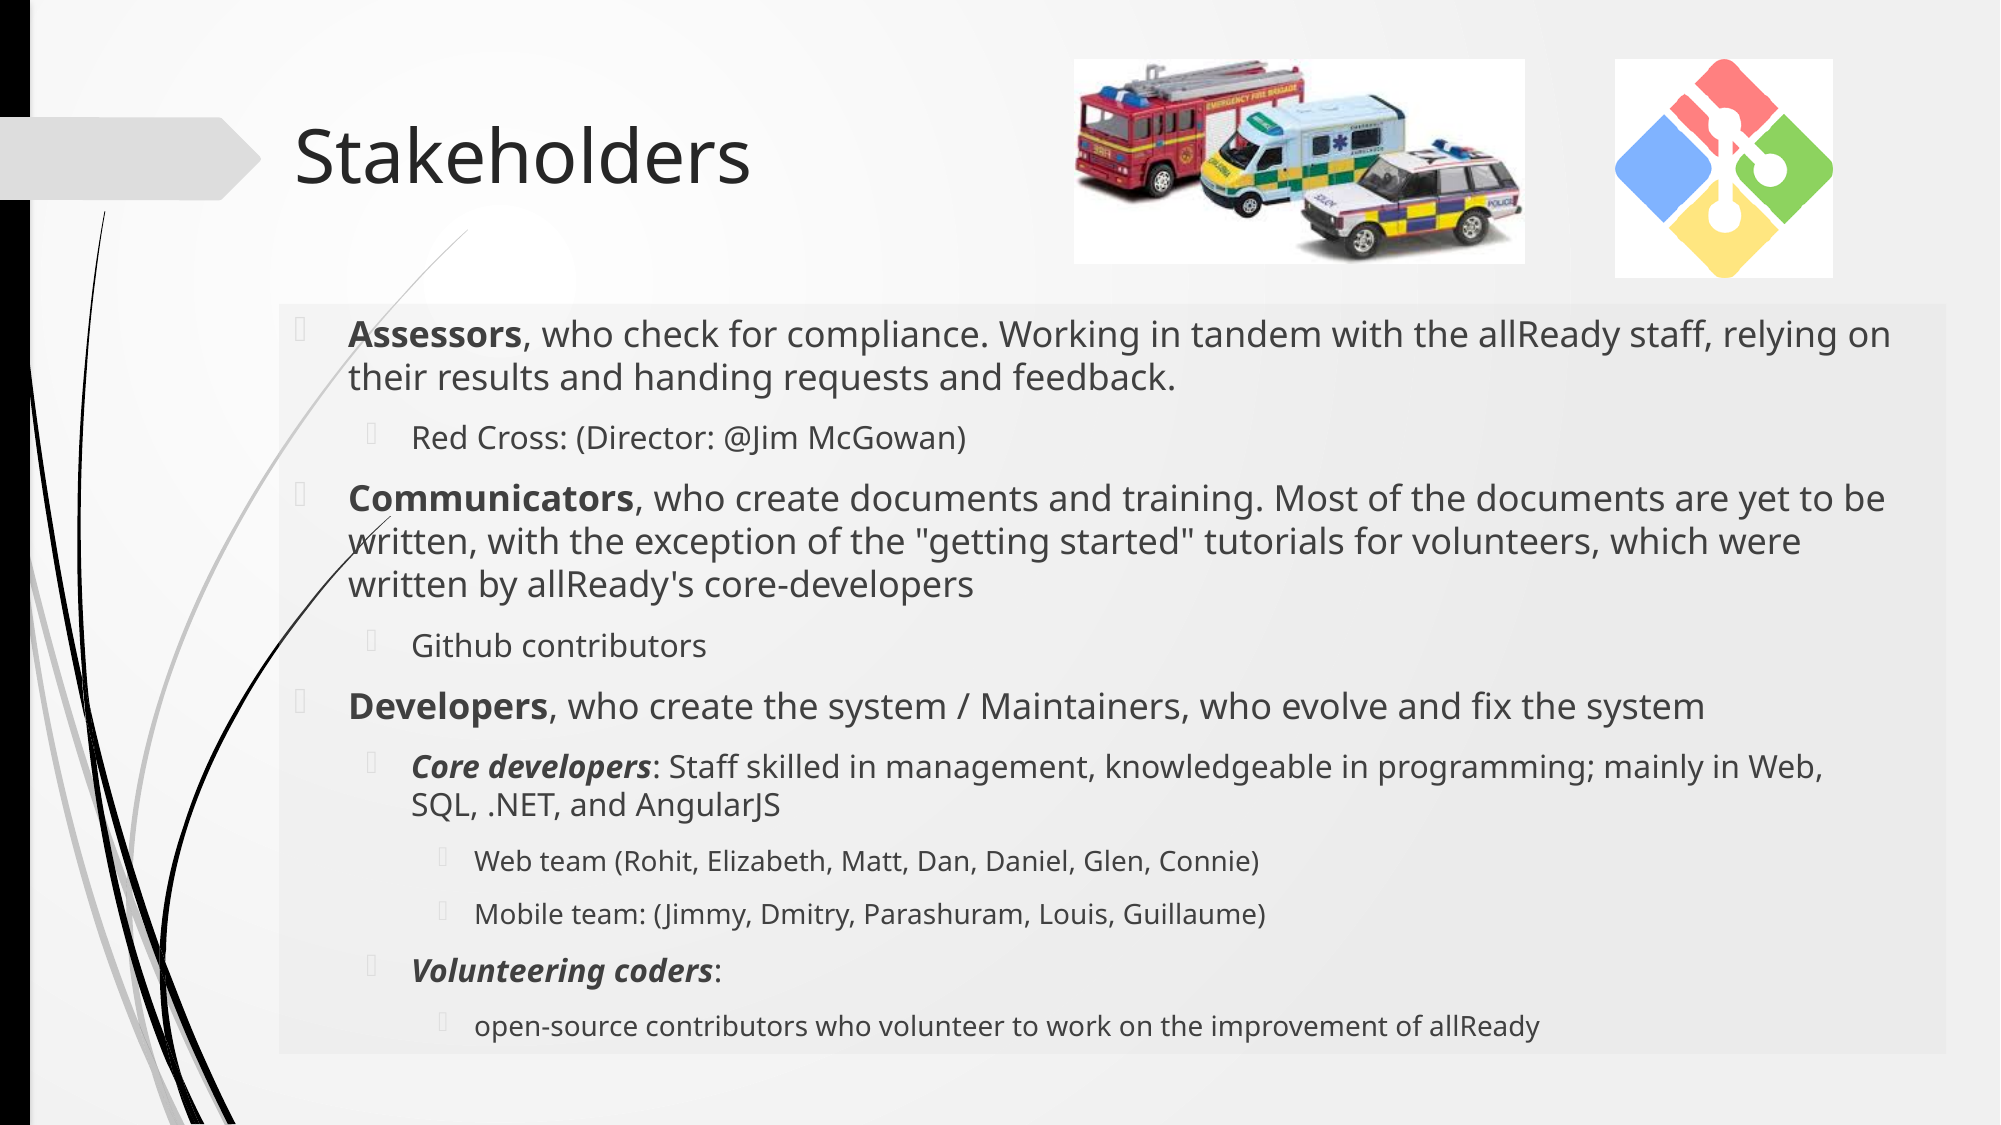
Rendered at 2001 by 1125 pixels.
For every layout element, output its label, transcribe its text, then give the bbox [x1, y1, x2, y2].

picture [1614, 59, 1833, 278]
list Assessors, who check for compliance. Working in tandem with the allReady staff, relying on their results and handing requests and feedback. Red Cross: (Director: @Jim McGowan) Communicators, who create documents and training. Most of the documents are yet to be written, with the exception of the "getting started" tutorials for volunteers, which were written by allReady's core-developers Github contributors Developers, who create the system / Maintainers, who evolve and fix the system Core developers: Staff skilled in management, knowledgeable in programming; mainly in Web, SQL, .NET, and AngularJS Web team (Rohit, Elizabeth, Matt, Dan, Daniel, Glen, Connie) Mobile team: (Jimmy, Dmitry, Parashuram, Louis, Guillaume) Volunteering coders: open-source contributors who volunteer to work on the improvement of allReady [279, 303, 1947, 1054]
picture [1074, 59, 1525, 264]
title Stakeholders [279, 100, 1069, 228]
